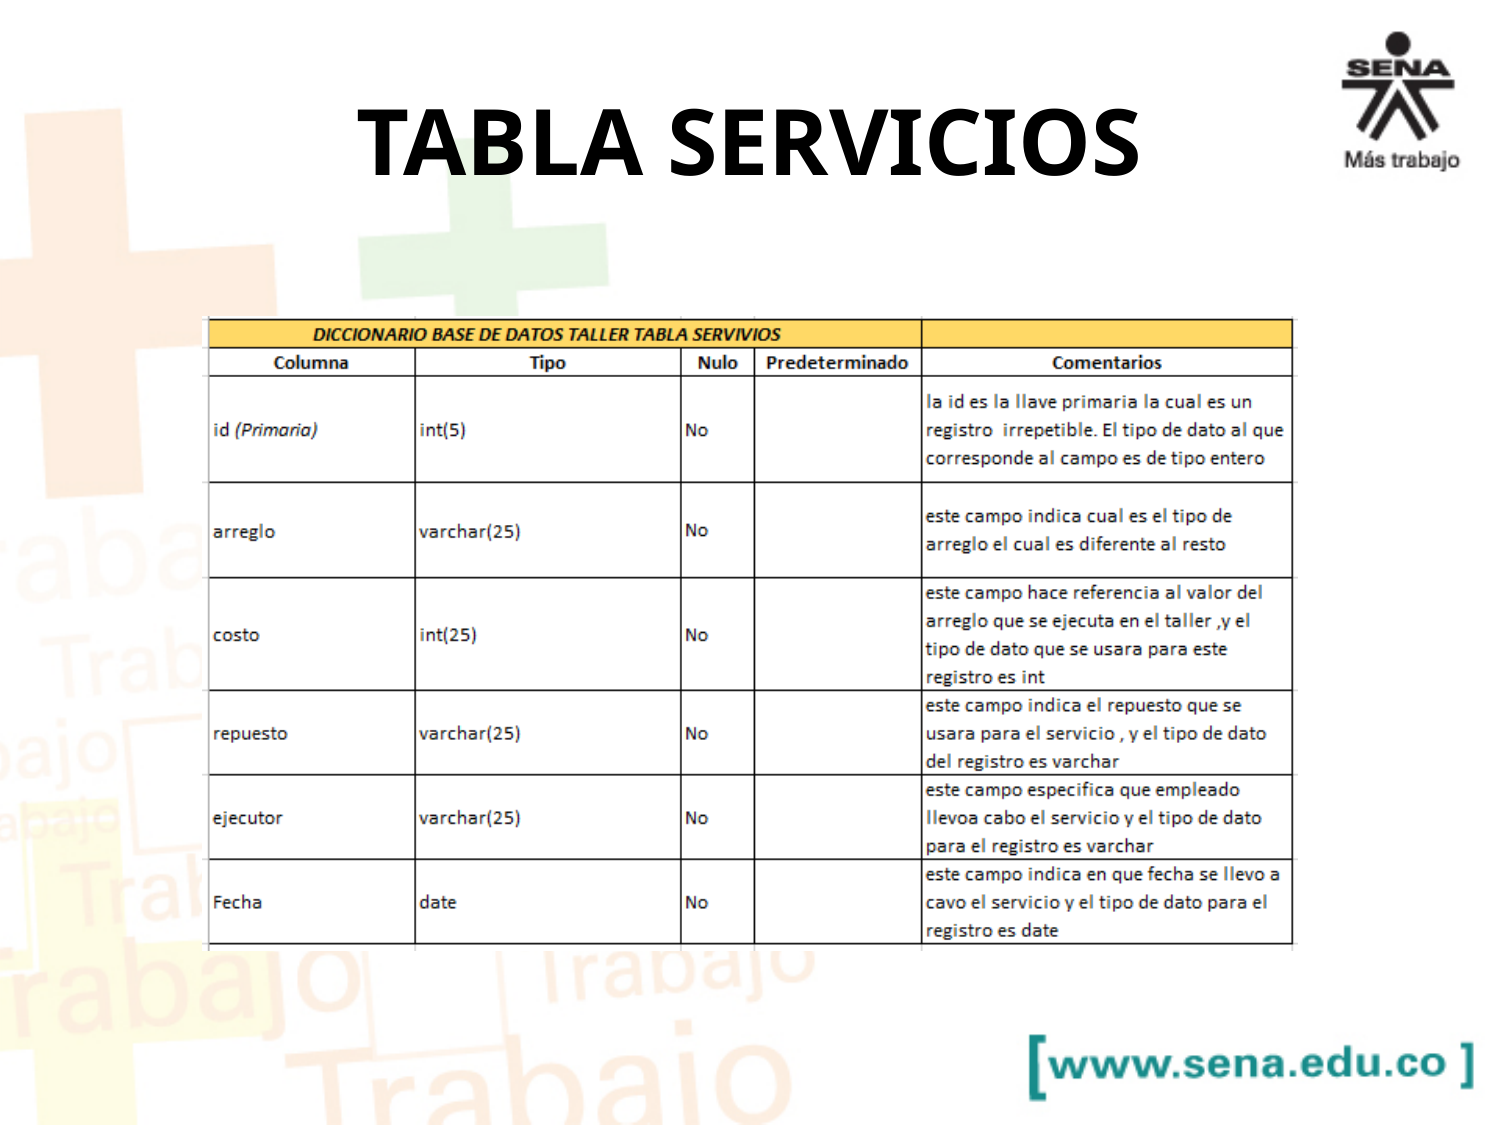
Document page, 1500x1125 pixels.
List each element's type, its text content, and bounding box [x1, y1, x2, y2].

picture [0, 0, 1500, 1125]
title TABLA SERVICIOS [75, 45, 1425, 233]
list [202, 316, 1298, 952]
